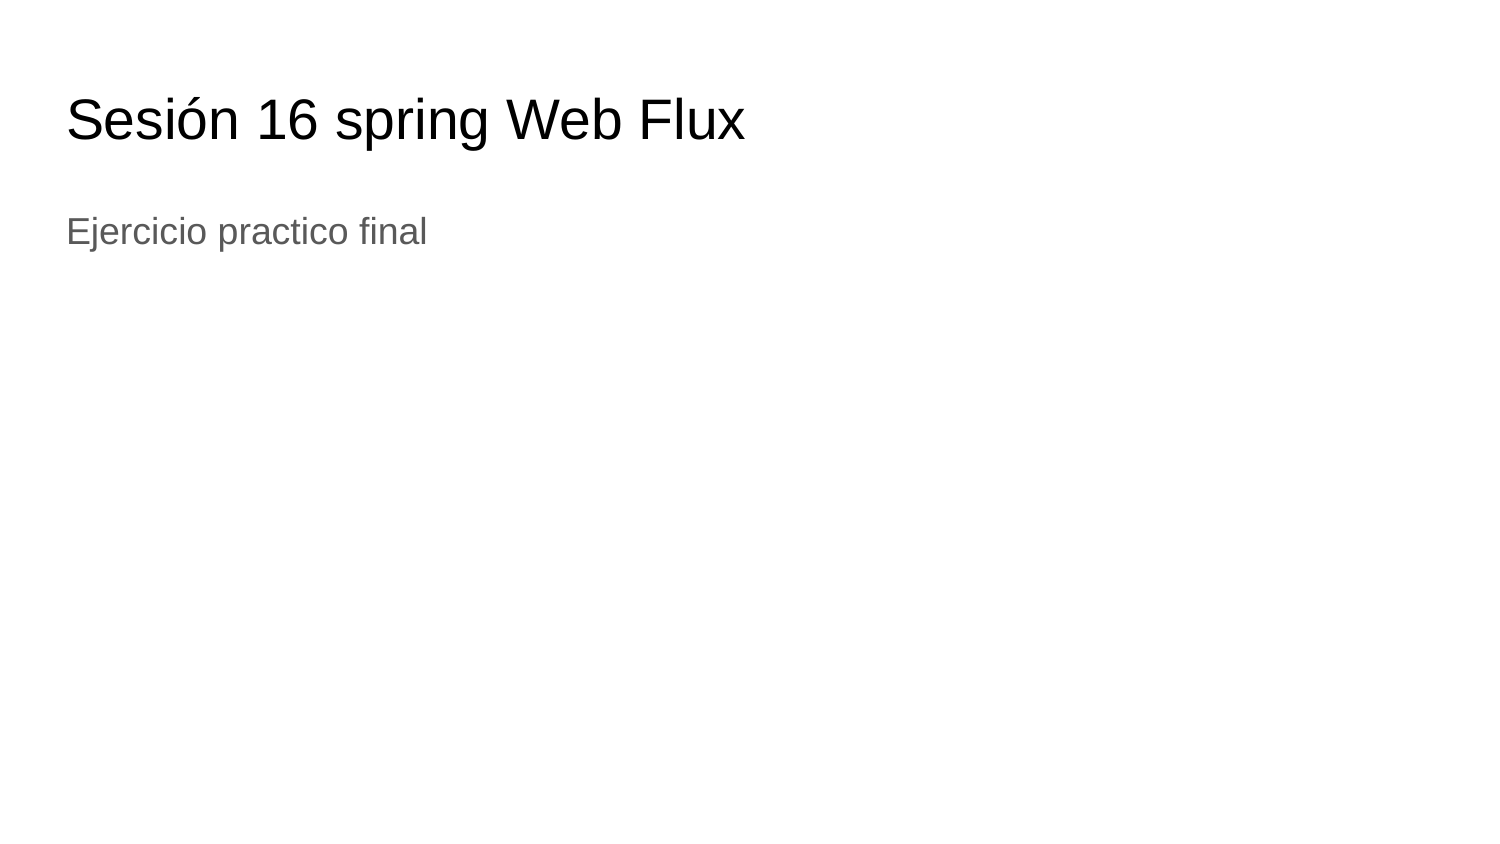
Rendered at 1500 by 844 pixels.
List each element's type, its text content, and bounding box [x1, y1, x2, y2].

list Ejercicio practico final [51, 189, 1449, 750]
title Sesión 16 spring Web Flux [51, 72, 1449, 167]
